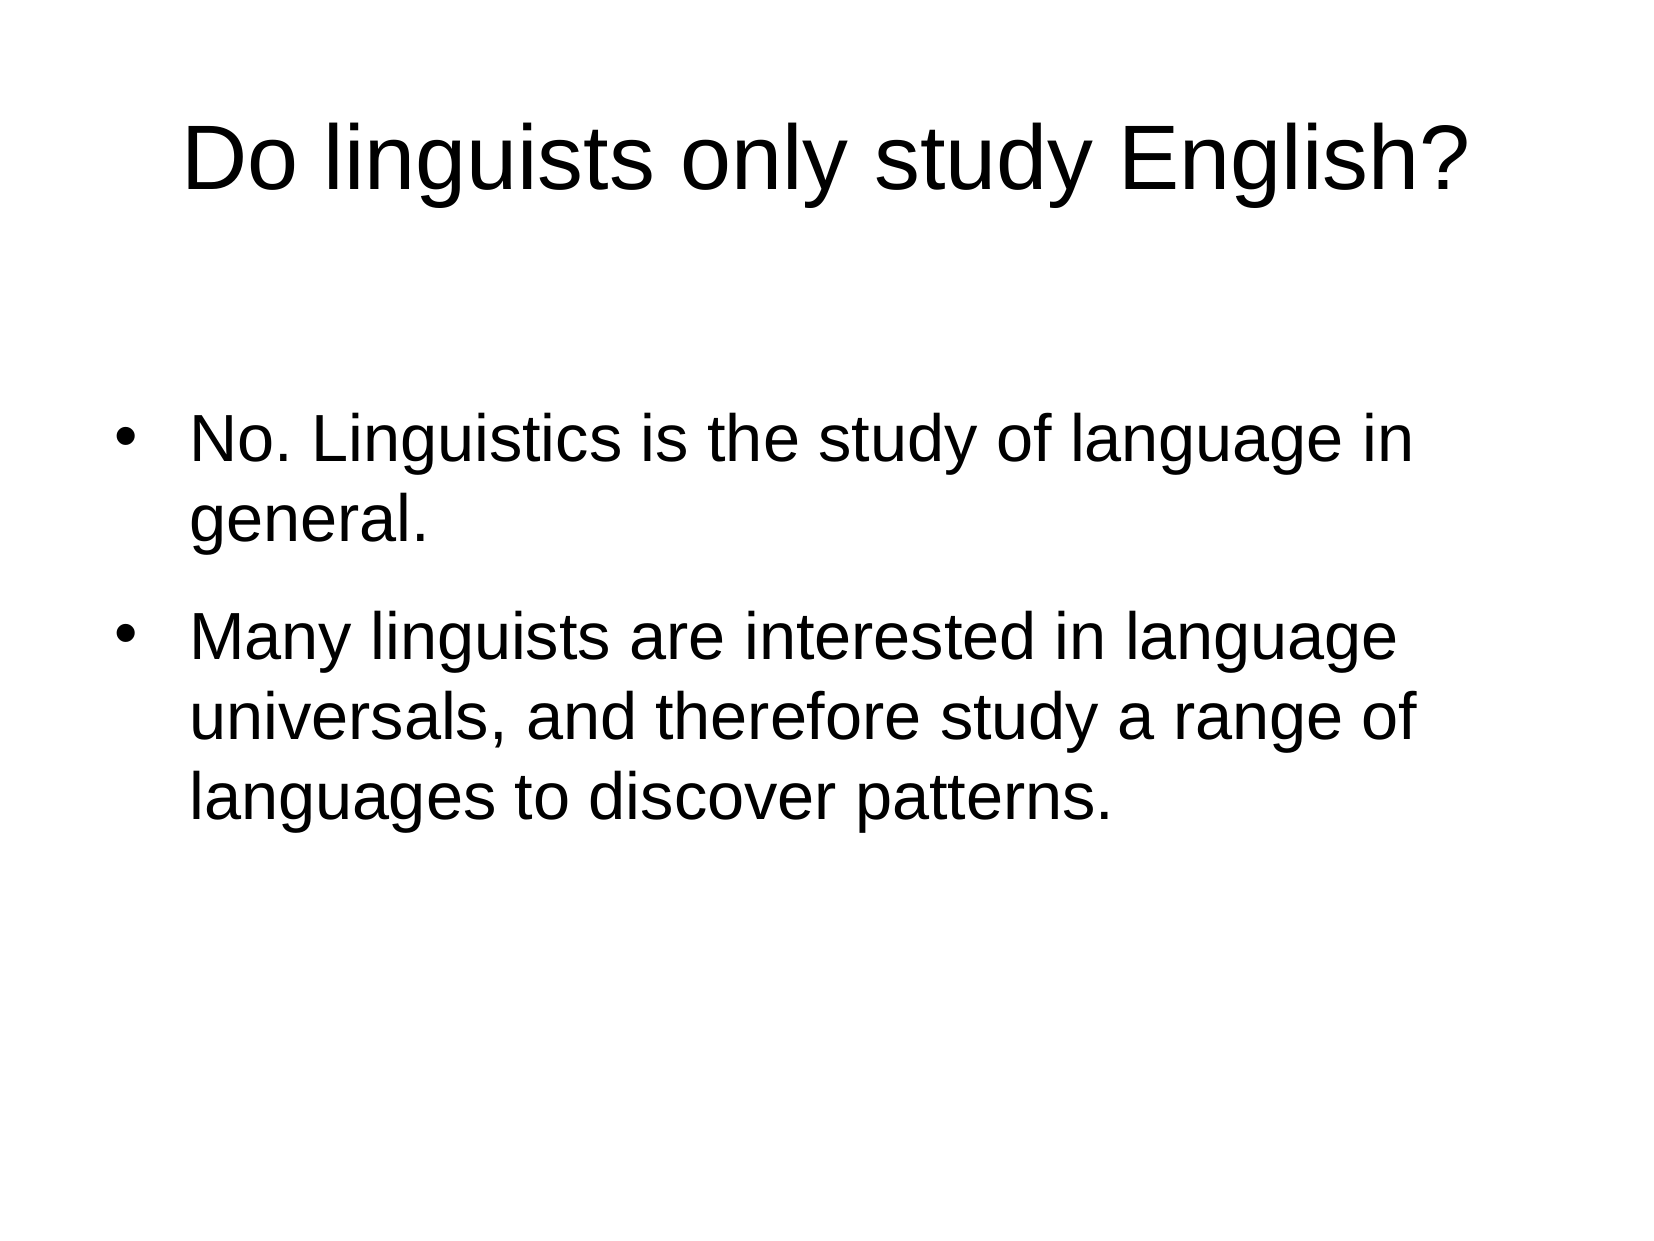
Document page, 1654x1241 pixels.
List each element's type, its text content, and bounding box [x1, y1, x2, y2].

text_box Do linguists only study English? [82, 49, 1571, 257]
text_box No. Linguistics is the study of language in general. Many linguists are interested in language universals, and therefore study a range of languages to discover patterns. [114, 395, 1570, 1015]
